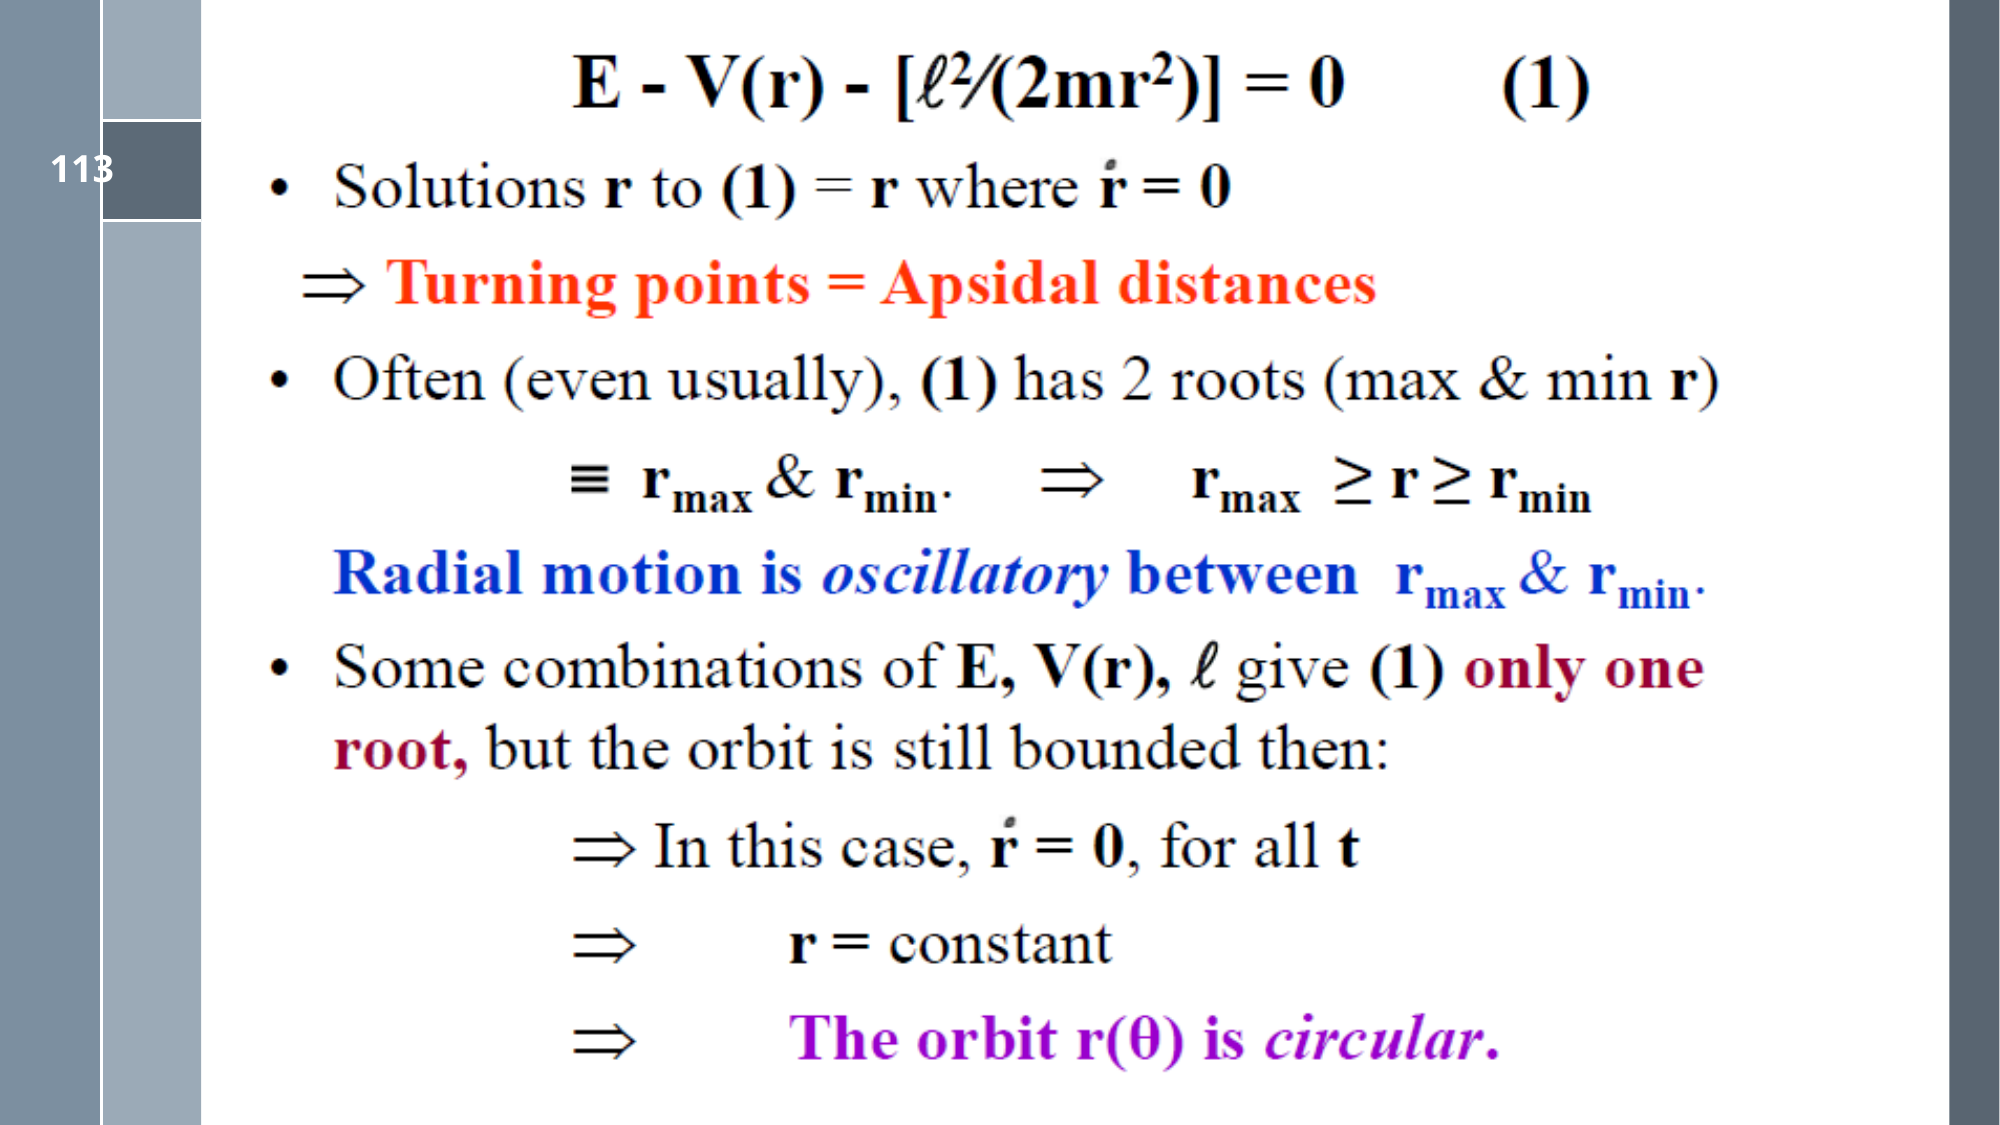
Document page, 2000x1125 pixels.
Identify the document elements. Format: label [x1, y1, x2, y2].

picture [228, 37, 1772, 1087]
